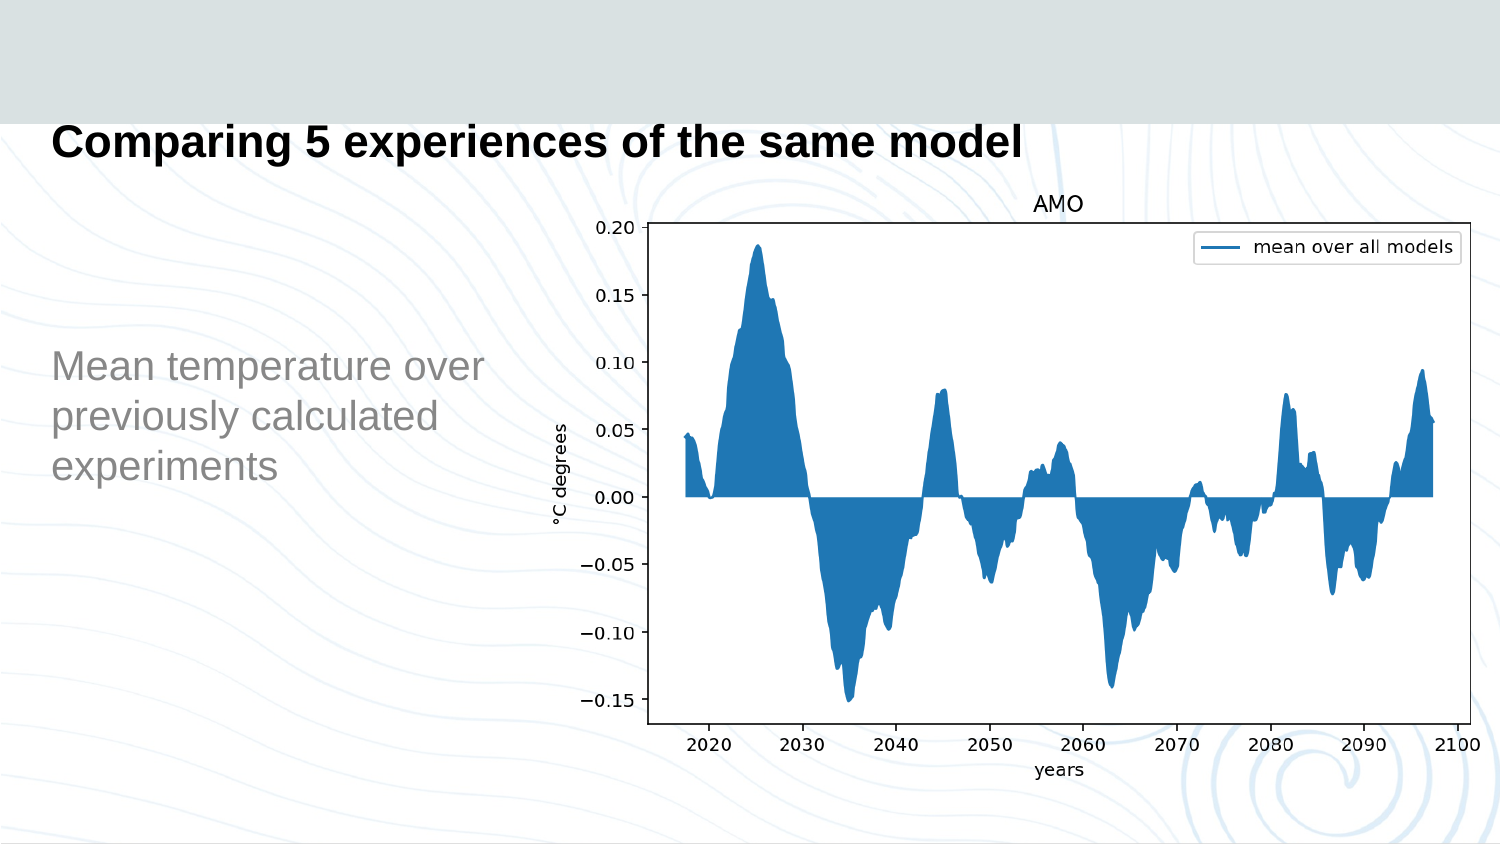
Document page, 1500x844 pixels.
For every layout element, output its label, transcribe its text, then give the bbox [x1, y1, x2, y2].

title Comparing 5 experiences of the same model [51, 72, 1449, 167]
picture [0, 124, 1500, 844]
list Mean temperature over previously calculated experiments [51, 189, 534, 750]
